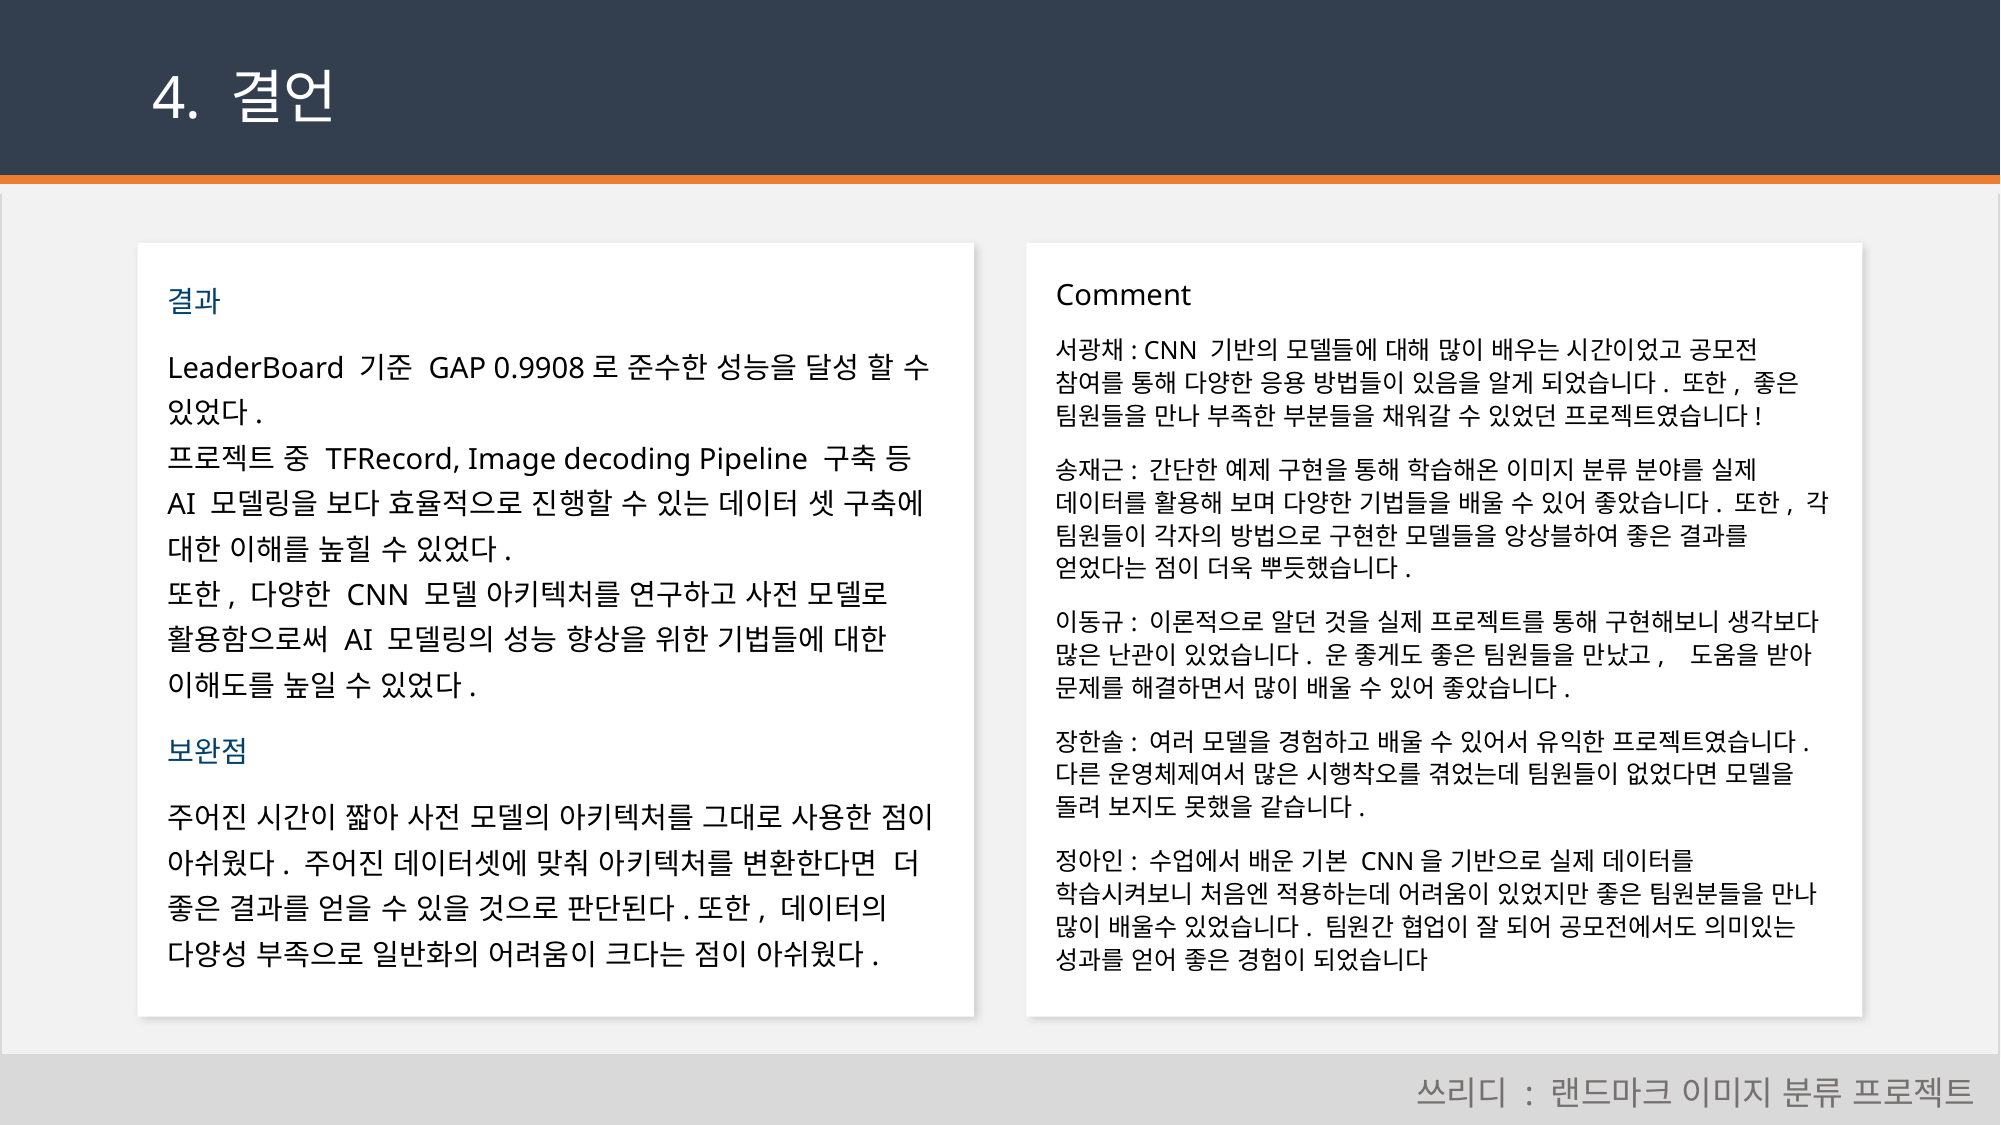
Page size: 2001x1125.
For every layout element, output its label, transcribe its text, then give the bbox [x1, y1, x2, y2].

title 4. 결언 [137, 60, 1863, 152]
text_box 결과 LeaderBoard 기준 GAP 0.9908로 준수한 성능을 달성 할 수 있었다. 프로젝트 중 TFRecord, Image decoding Pipeline 구축 등 AI 모델링을 보다 효율적으로 진행할 수 있는 데이터 셋 구축에 대한 이해를 높힐 수 있었다. 또한, 다양한 CNN 모델 아키텍처를 연구하고 사전 모델로 활용함으로써 AI 모델링의 성능 향상을 위한 기법들에 대한 이해도를 높일 수 있었다. 보완점 주어진 시간이 짧아 사전 모델의 아키텍처를 그대로 사용한 점이 아쉬웠다. 주어진 데이터셋에 맞춰 아키텍처를 변환한다면 더 좋은 결과를 얻을 수 있을 것으로 판단된다.또한, 데이터의 다양성 부족으로 일반화의 어려움이 크다는 점이 아쉬웠다. [137, 242, 974, 1017]
text_box Comment 서광채: CNN 기반의 모델들에 대해 많이 배우는 시간이었고 공모전 참여를 통해 다양한 응용 방법들이 있음을 알게 되었습니다. 또한, 좋은 팀원들을 만나 부족한 부분들을 채워갈 수 있었던 프로젝트였습니다! 송재근: 간단한 예제 구현을 통해 학습해온 이미지 분류 분야를 실제 데이터를 활용해 보며 다양한 기법들을 배울 수 있어 좋았습니다. 또한, 각 팀원들이 각자의 방법으로 구현한 모델들을 앙상블하여 좋은 결과를 얻었다는 점이 더욱 뿌듯했습니다. 이동규: 이론적으로 알던 것을 실제 프로젝트를 통해 구현해보니 생각보다 많은 난관이 있었습니다. 운 좋게도 좋은 팀원들을 만났고, 도움을 받아 문제를 해결하면서 많이 배울 수 있어 좋았습니다. 장한솔: 여러 모델을 경험하고 배울 수 있어서 유익한 프로젝트였습니다. 다른 운영체제여서 많은 시행착오를 겪었는데 팀원들이 없었다면 모델을 돌려 보지도 못했을 같습니다. 정아인: 수업에서 배운 기본 CNN을 기반으로 실제 데이터를 학습시켜보니 처음엔 적용하는데 어려움이 있었지만 좋은 팀원분들을 만나 많이 배울수 있었습니다. 팀원간 협업이 잘 되어 공모전에서도 의미있는 성과를 얻어 좋은 경험이 되었습니다 [1026, 242, 1863, 1017]
